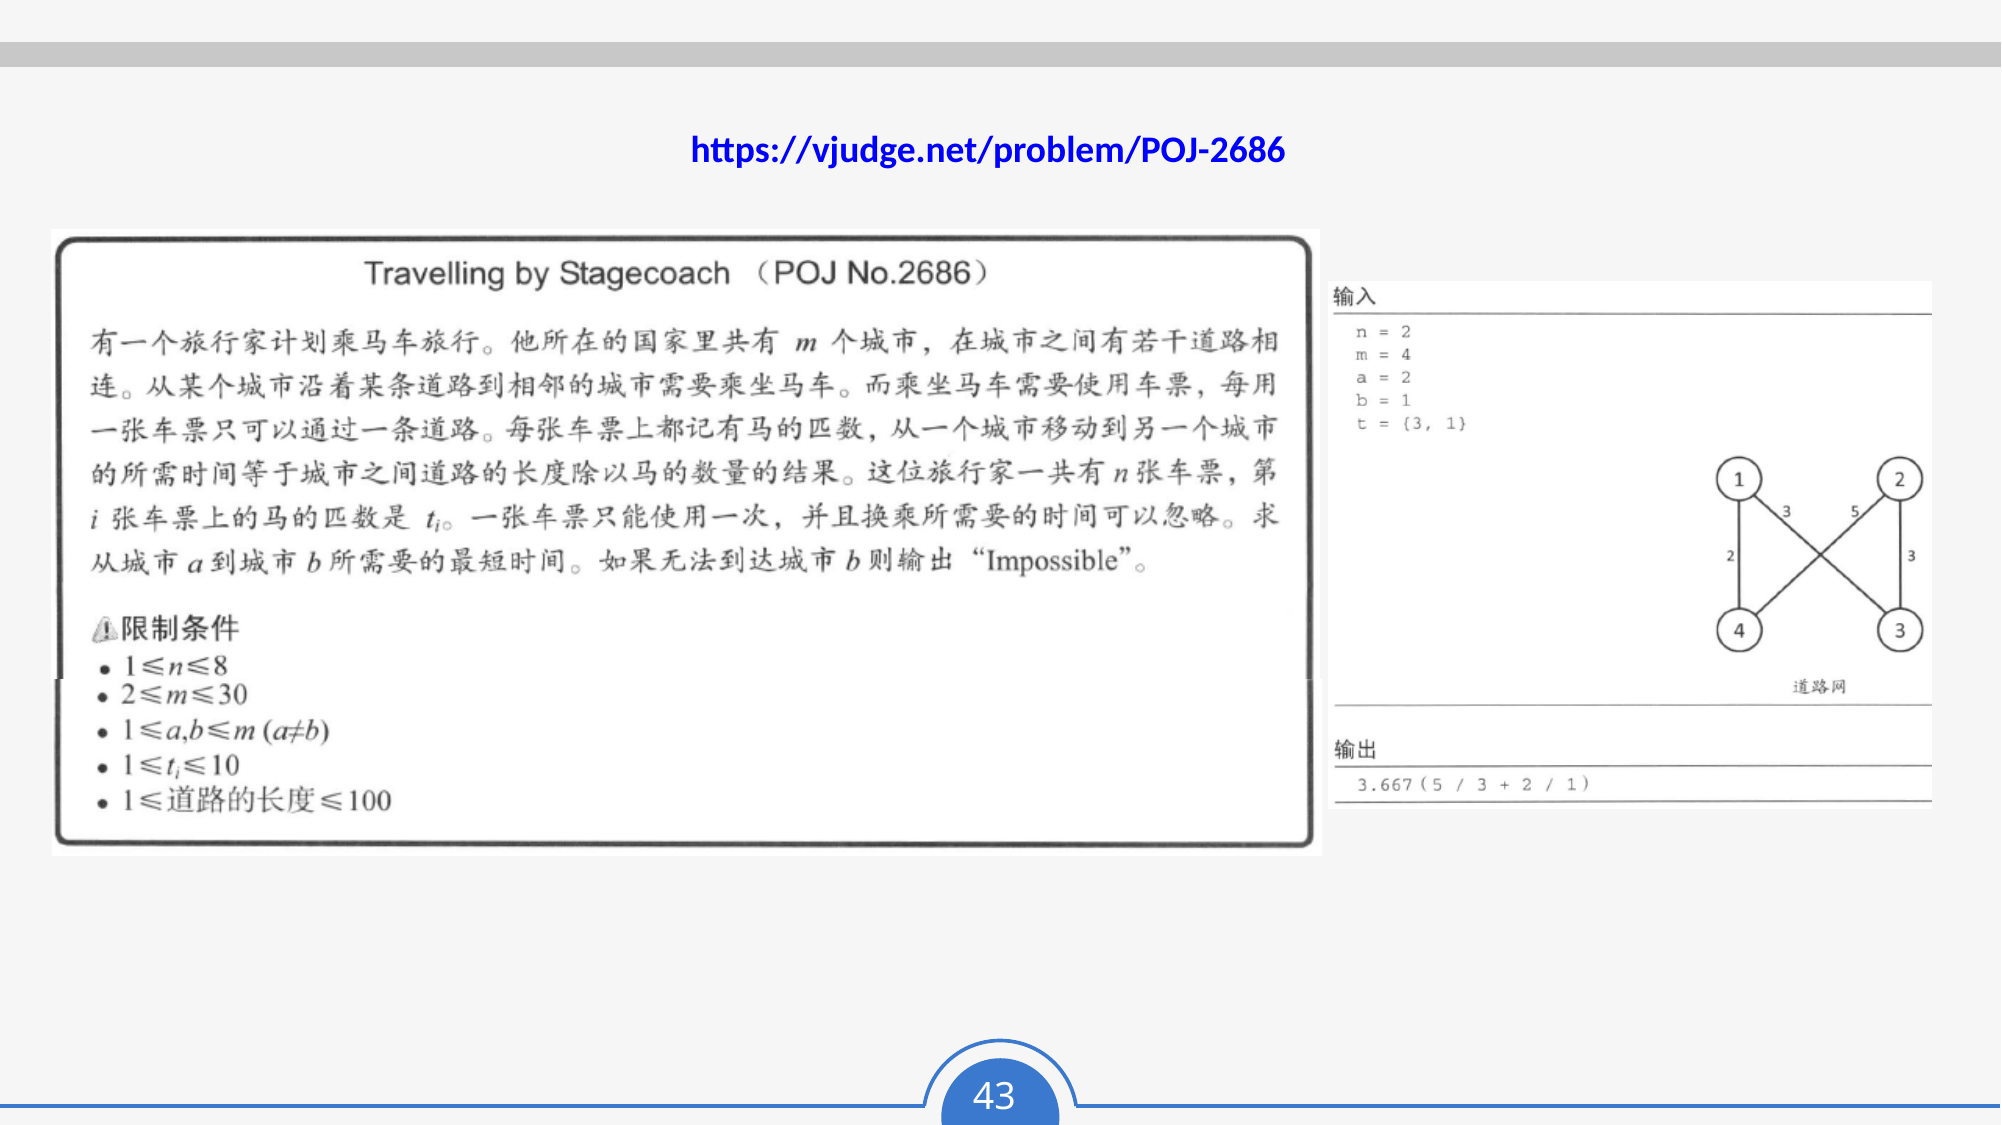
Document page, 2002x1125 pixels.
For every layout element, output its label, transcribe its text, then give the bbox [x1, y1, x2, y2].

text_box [50, 229, 1323, 856]
picture [1328, 280, 1932, 809]
text_box https://vjudge.net/problem/POJ-2686 [675, 117, 1302, 177]
